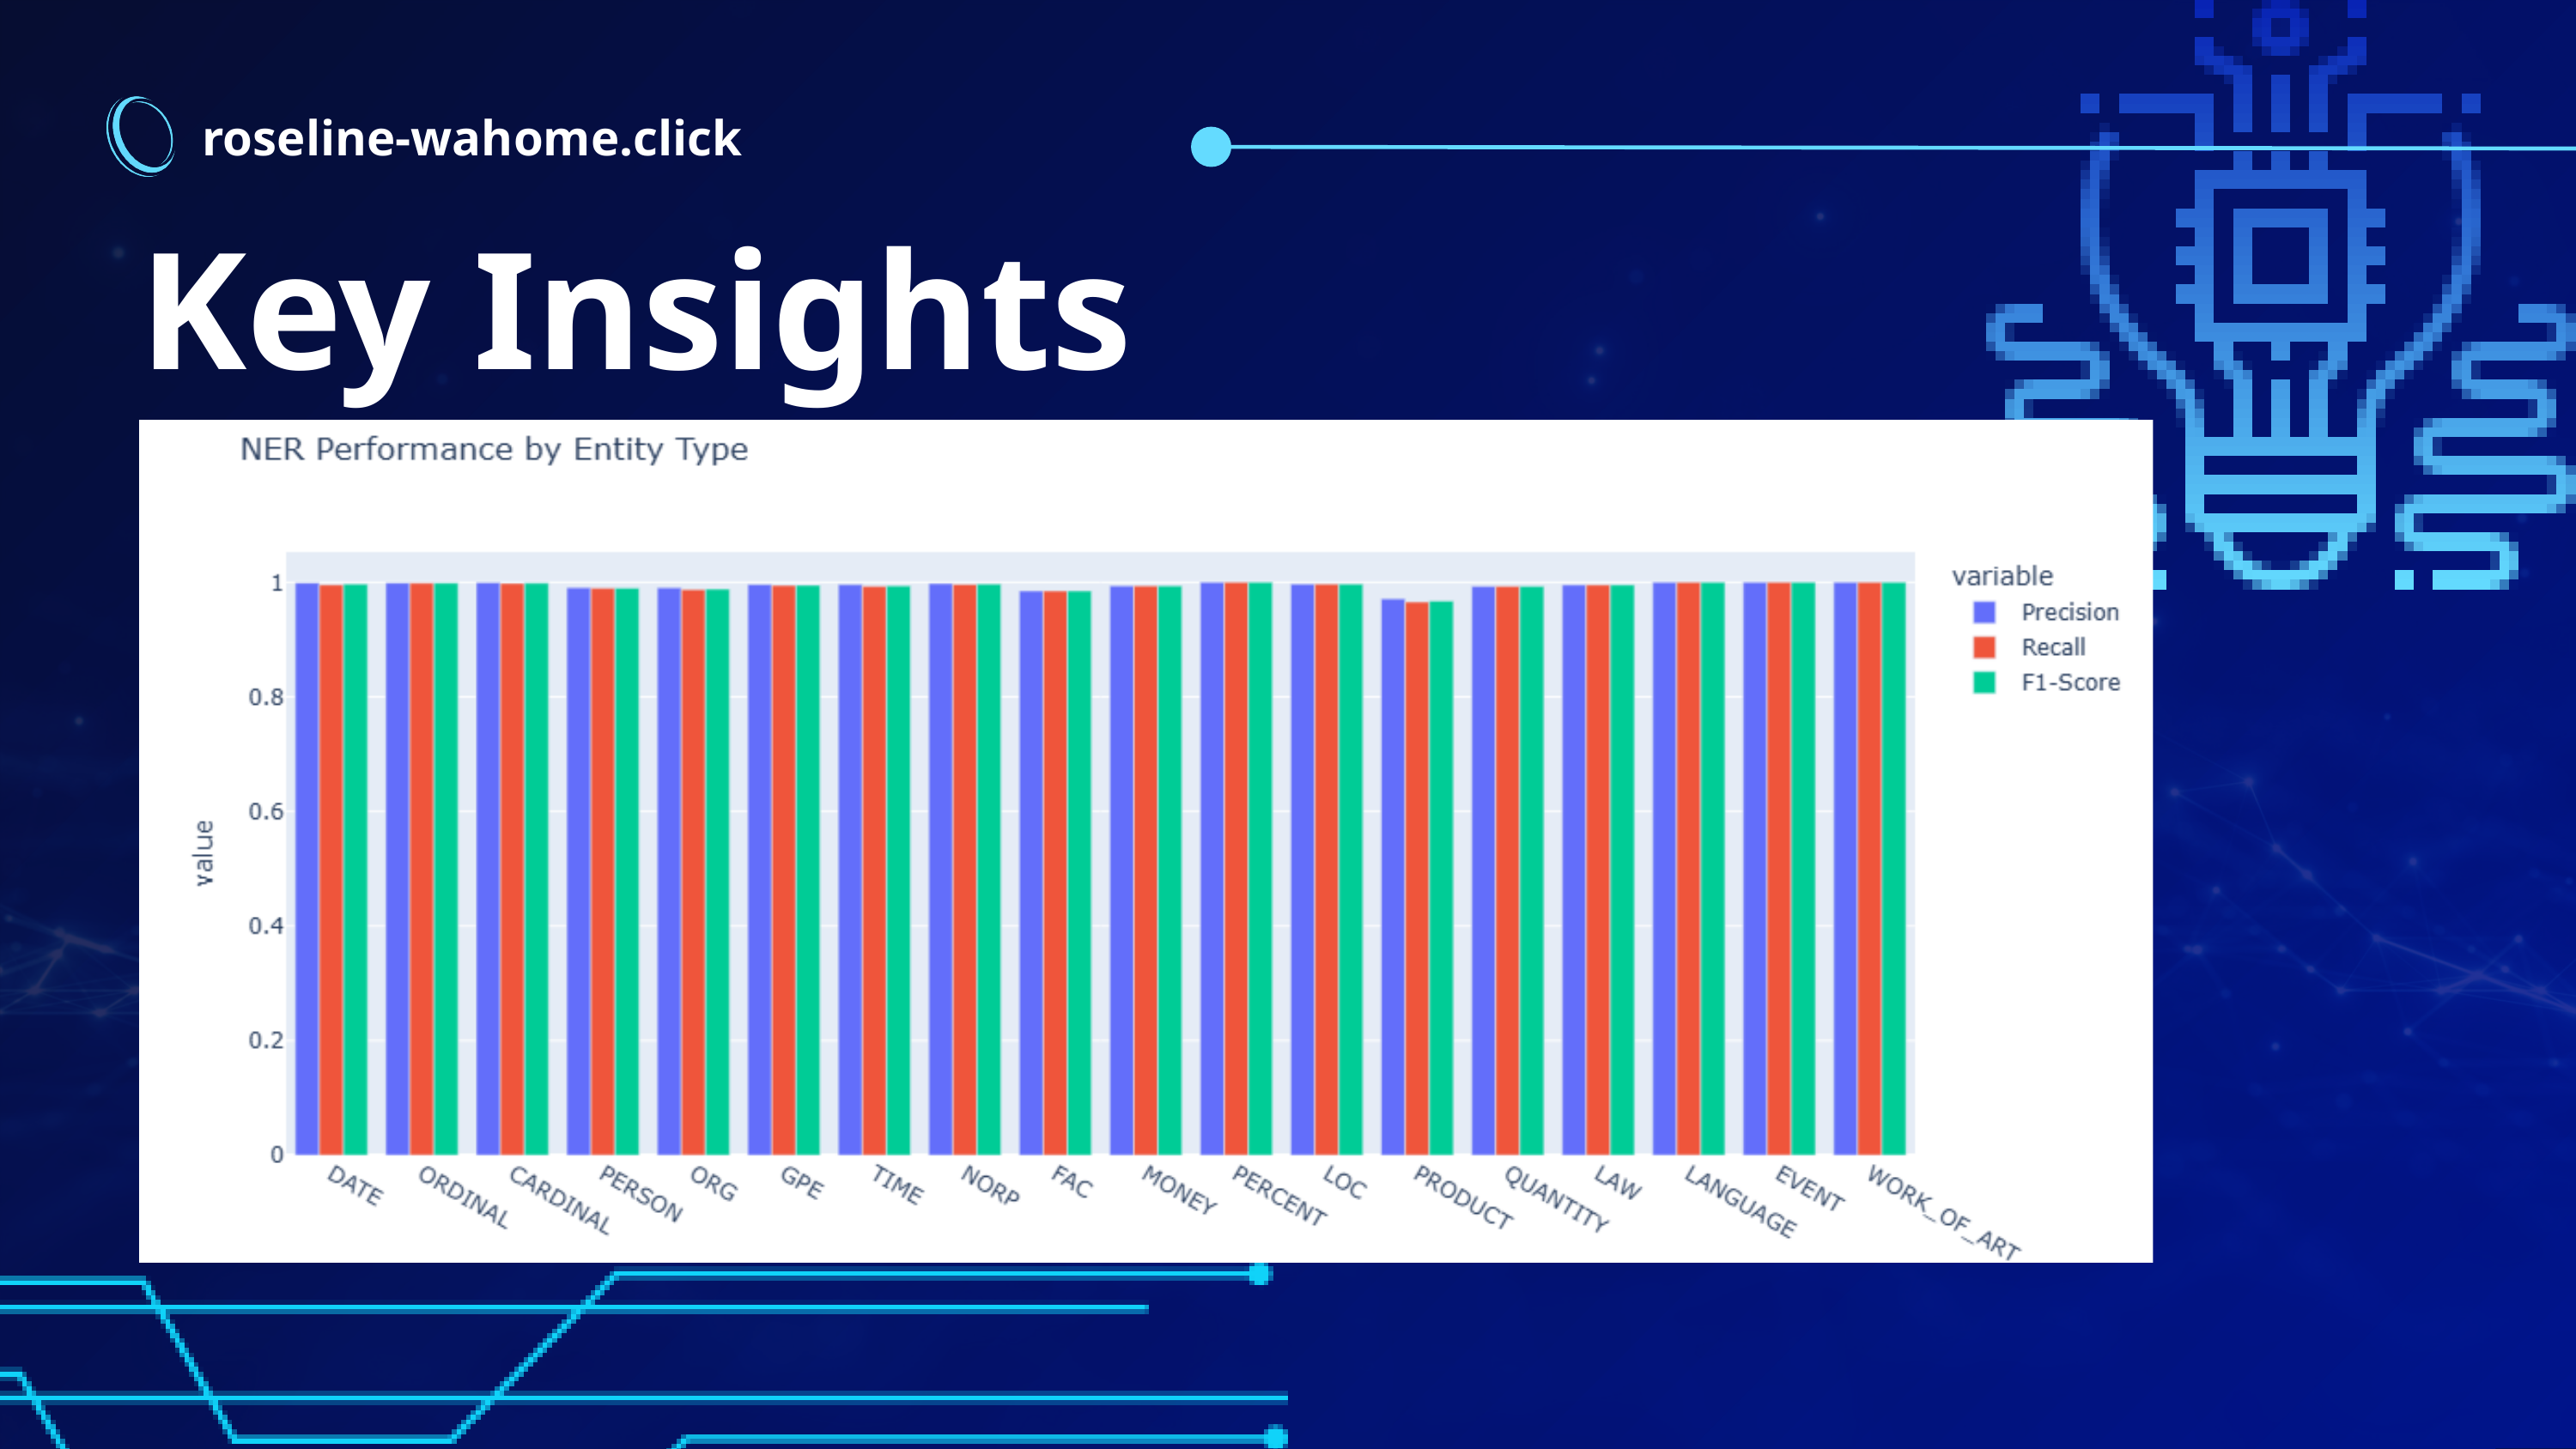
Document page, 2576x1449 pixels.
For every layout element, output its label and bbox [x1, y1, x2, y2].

text_box [0, 0, 2576, 1449]
text_box [1190, 126, 1232, 167]
